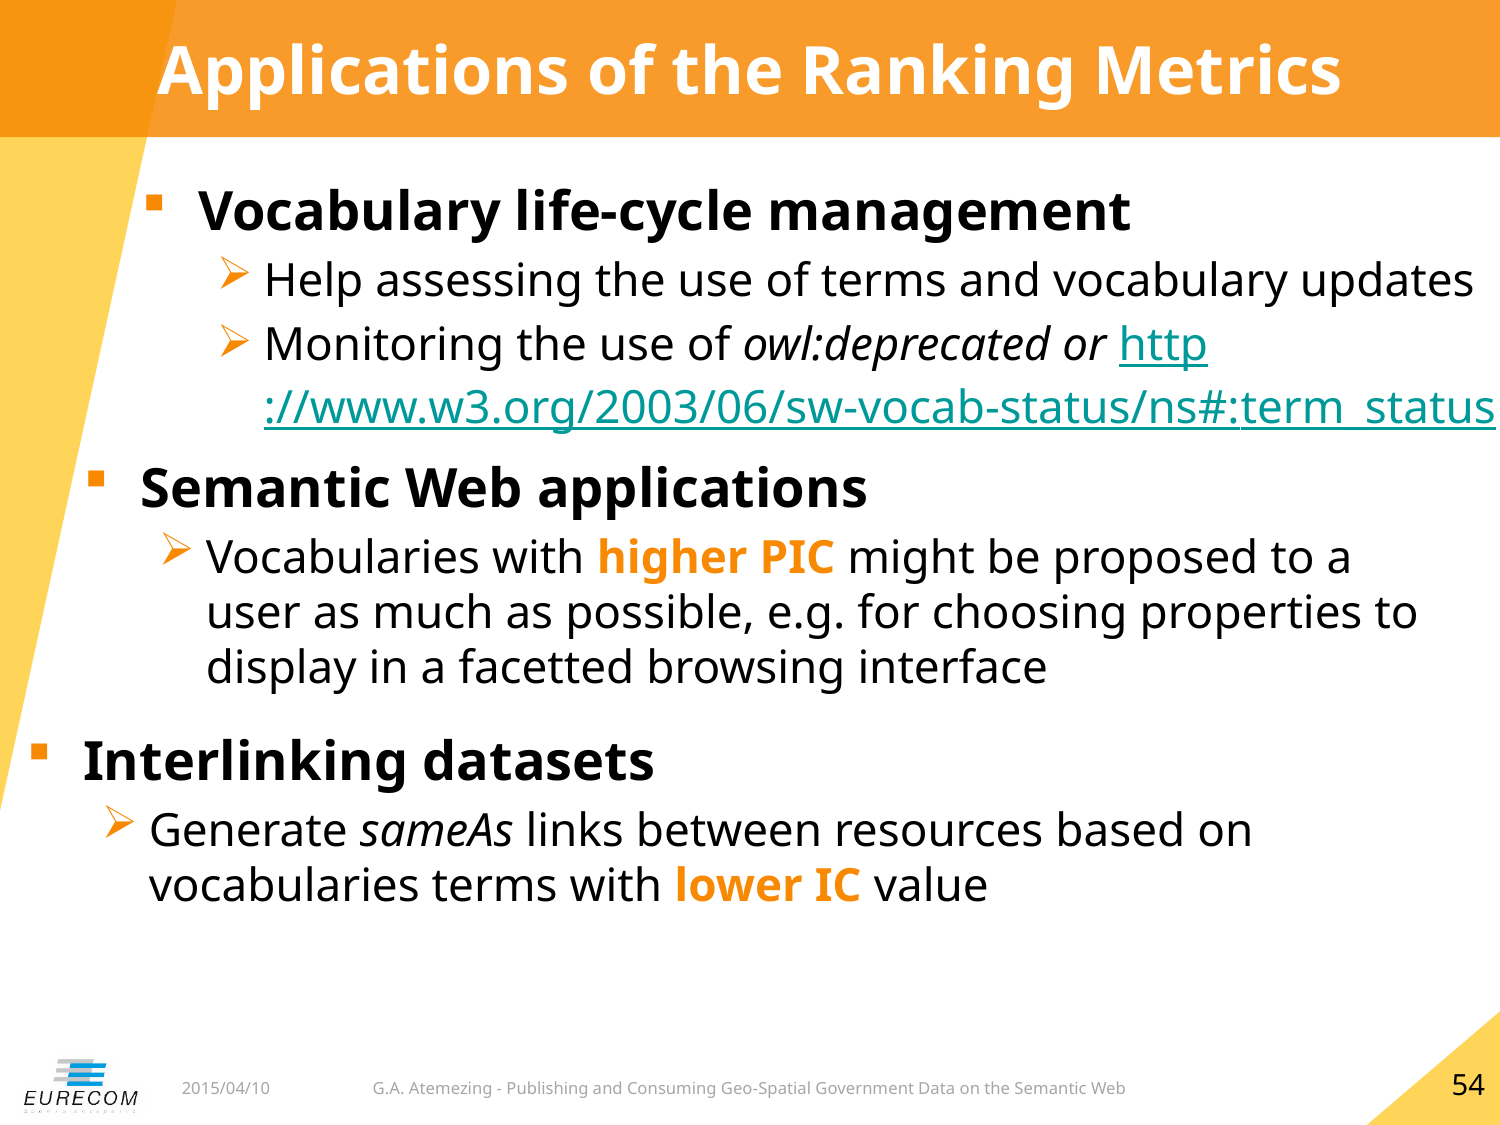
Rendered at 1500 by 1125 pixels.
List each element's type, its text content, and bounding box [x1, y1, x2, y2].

list Vocabulary life-cycle management Help assessing the use of terms and vocabulary updates Monitoring the use of owl:deprecated or http://www.w3.org/2003/06/sw-vocab-status/ns#:term_status [126, 168, 1500, 460]
text_box 2015/04/10 [167, 1070, 345, 1103]
title Applications of the Ranking Metrics [0, 0, 1500, 138]
text_box [0, 138, 147, 811]
picture [23, 1057, 138, 1116]
text_box [1445, 1011, 1500, 1058]
text_box Semantic Web applications Vocabularies with higher PIC might be proposed to a user as much as possible, e.g. for choosing properties to display in a facetted browsing interface [68, 445, 1451, 712]
slide_number 54 [1382, 1058, 1500, 1125]
text_box Interlinking datasets Generate sameAs links between resources based on vocabularies terms with lower IC value [11, 718, 1433, 950]
footer G.A. Atemezing - Publishing and Consuming Geo-Spatial Government Data on the Semantic Web [0, 1070, 1382, 1125]
